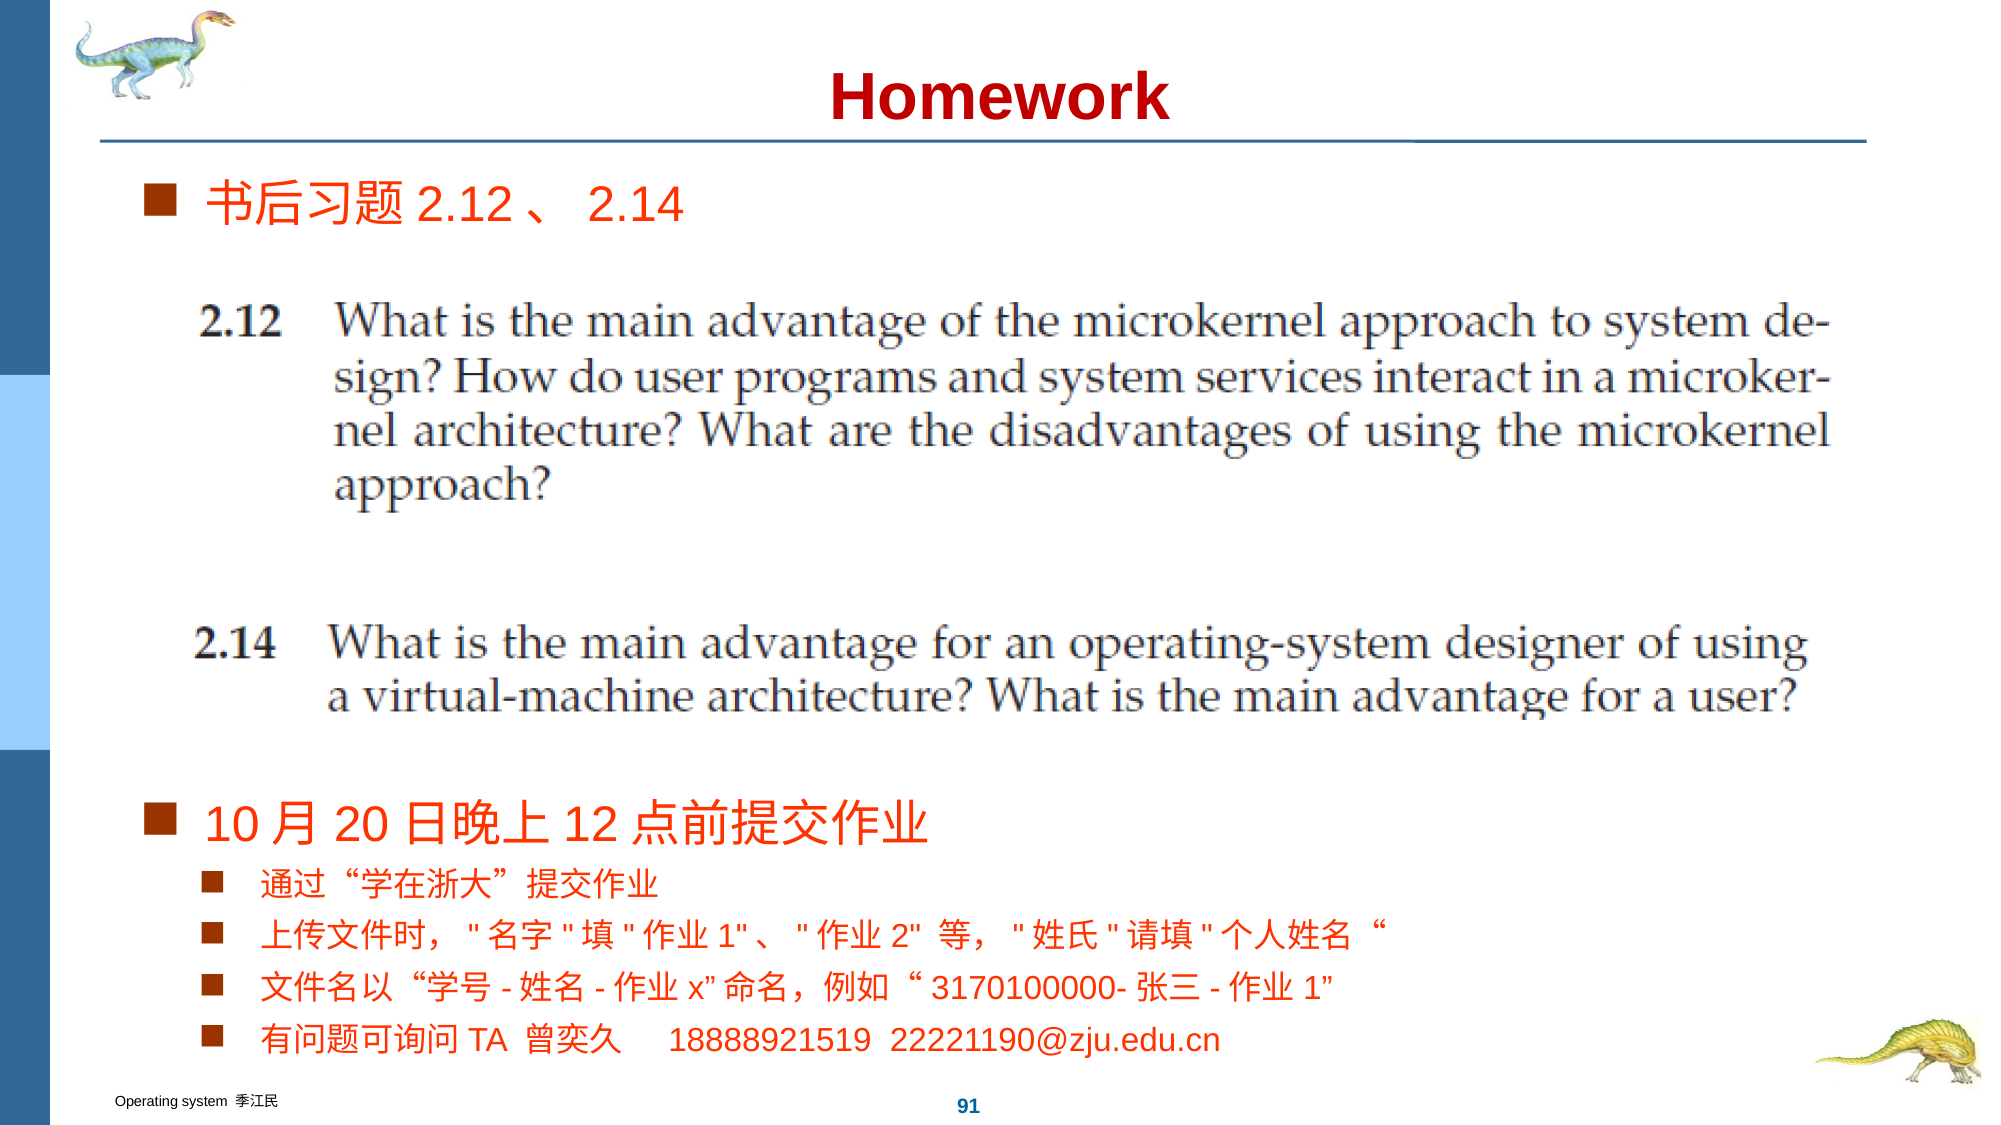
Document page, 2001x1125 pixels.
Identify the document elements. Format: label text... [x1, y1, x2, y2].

title Homework [99, 45, 1900, 141]
list 书后习题2.12、2.14 10月20日晚上12点前提交作业 通过“学在浙大”提交作业 上传文件时，"名字"填"作业1"、"作业2" 等，"姓氏"请填"个人姓名“ 文件名以“学号-姓名-作业x”命名，例如“3170100000-张三-作业1” 有问题可询问TA 曾奕久 18888921519 22221190@zju.edu.cn [132, 101, 1900, 845]
picture [62, 0, 253, 109]
picture [1812, 1011, 1982, 1090]
picture [157, 602, 1837, 721]
picture [160, 286, 1857, 516]
